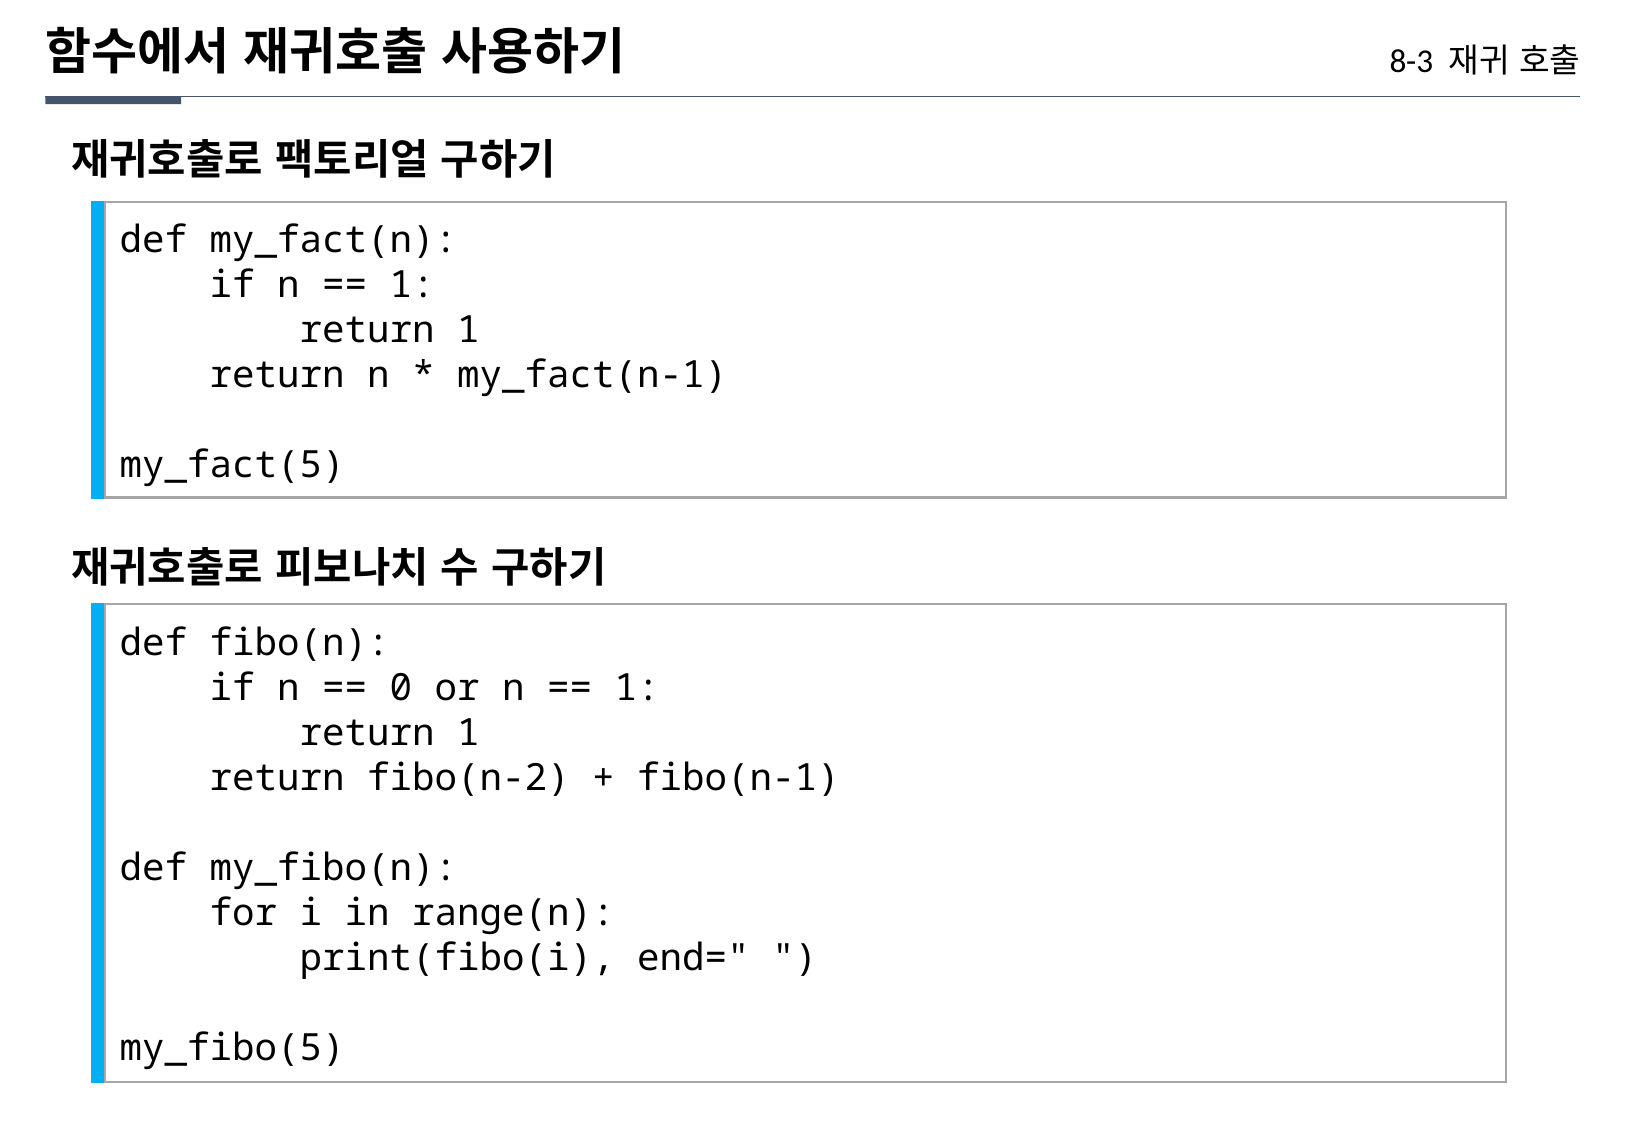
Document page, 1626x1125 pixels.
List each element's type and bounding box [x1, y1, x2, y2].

list [45, 26, 965, 82]
list [1038, 43, 1581, 81]
text_box [91, 202, 1507, 498]
text_box [56, 532, 990, 598]
text_box [91, 603, 1507, 1083]
text_box [56, 125, 990, 191]
